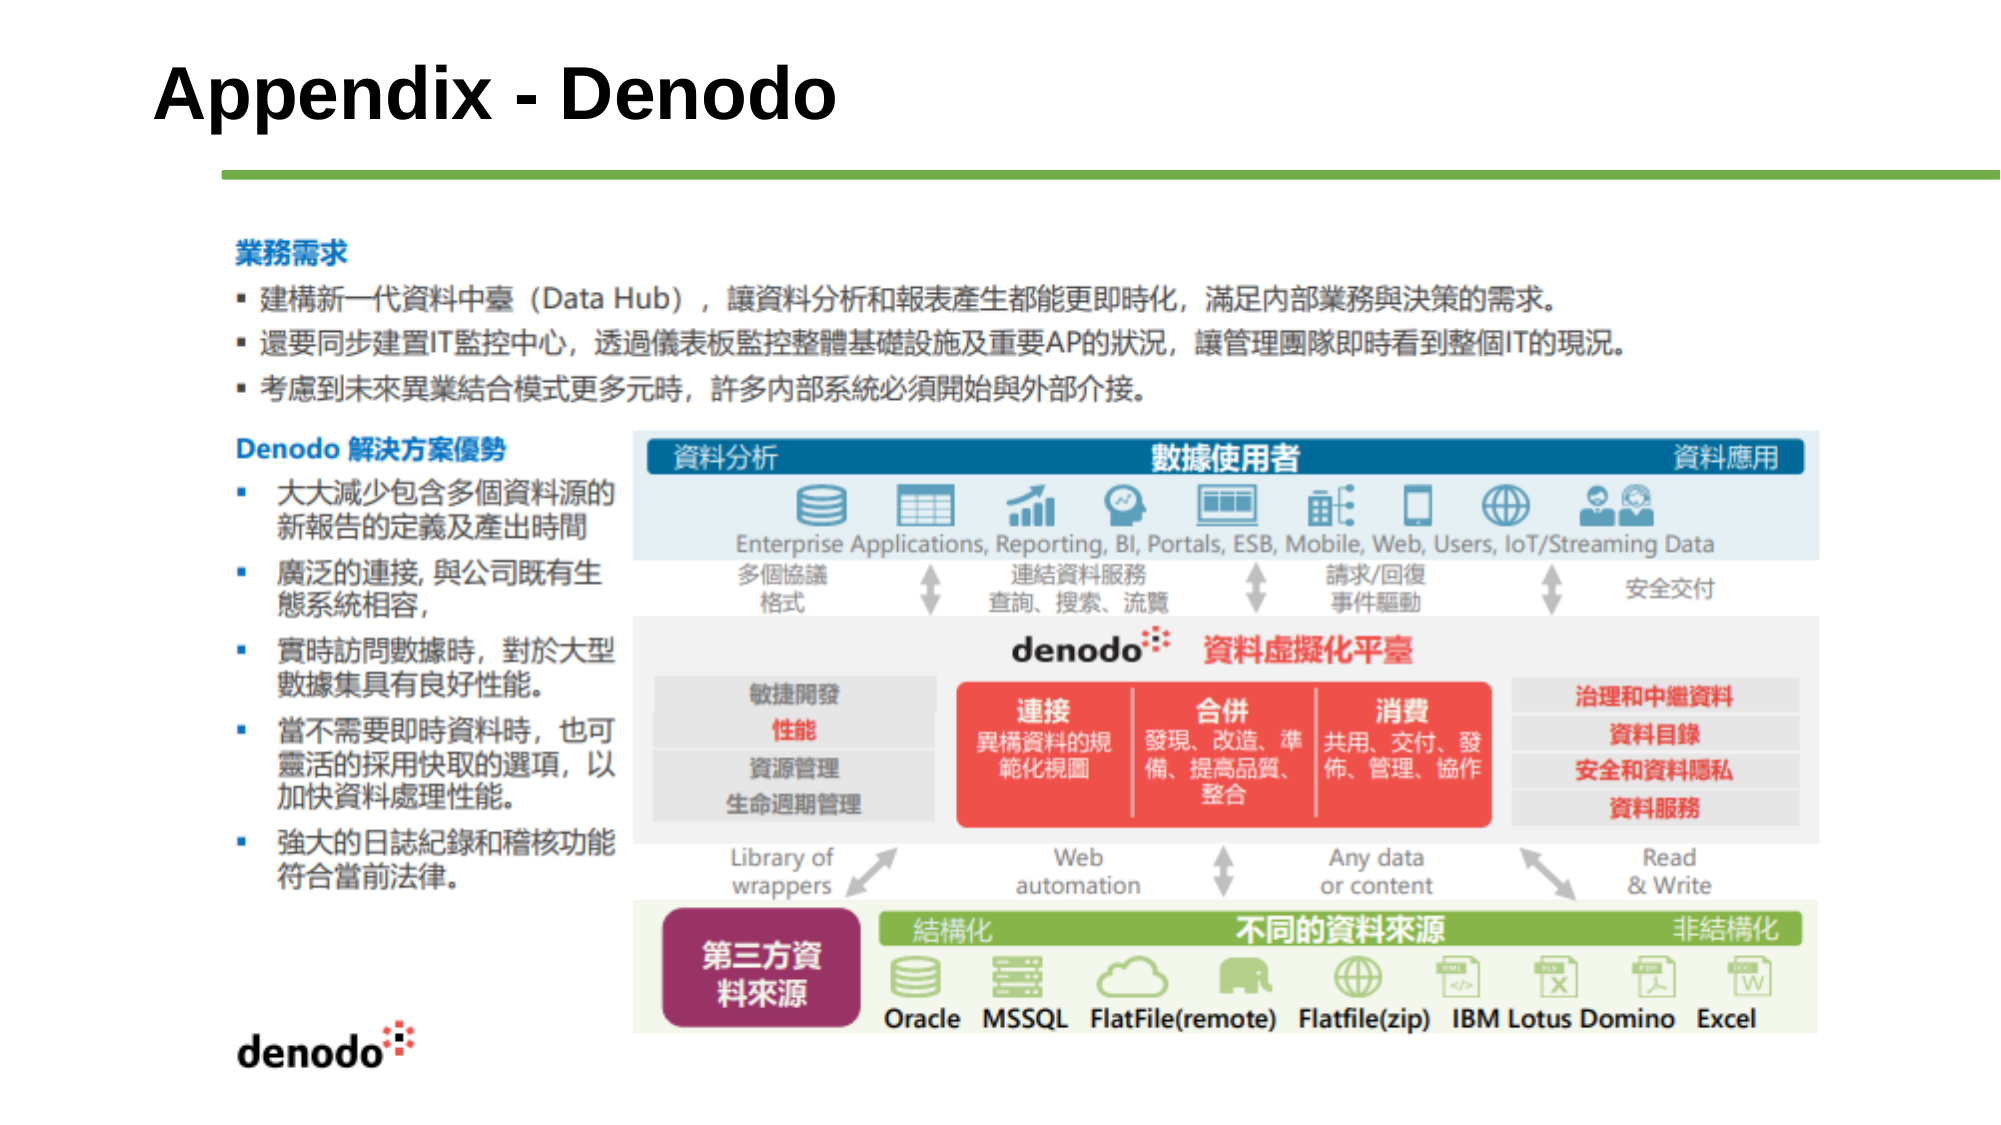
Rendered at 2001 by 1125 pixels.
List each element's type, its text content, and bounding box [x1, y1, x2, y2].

text_box [221, 170, 2000, 180]
picture [222, 223, 1828, 1084]
title Appendix - Denodo [137, 0, 1863, 204]
